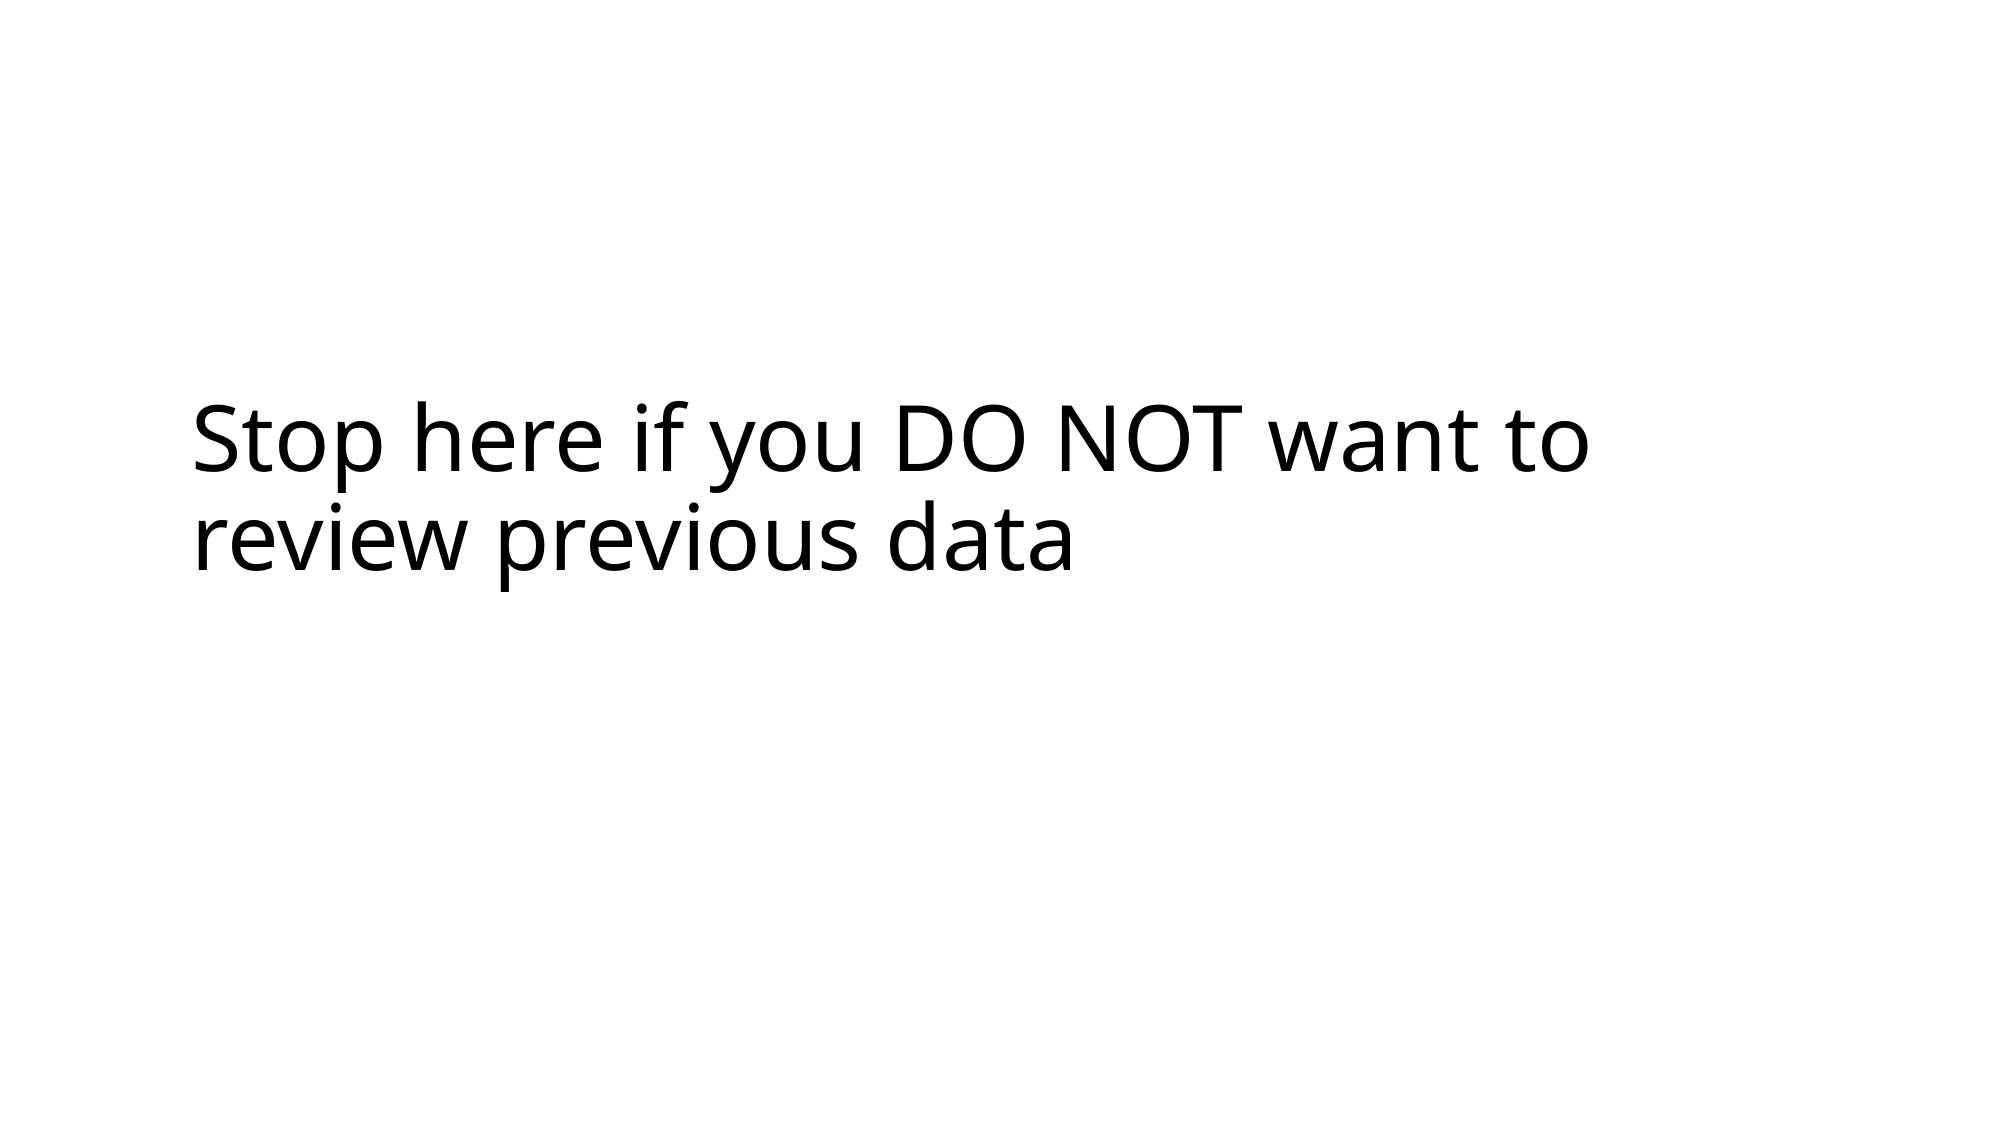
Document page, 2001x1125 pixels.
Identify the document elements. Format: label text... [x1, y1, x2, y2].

title Stop here if you DO NOT want to review previous data [176, 382, 1902, 601]
